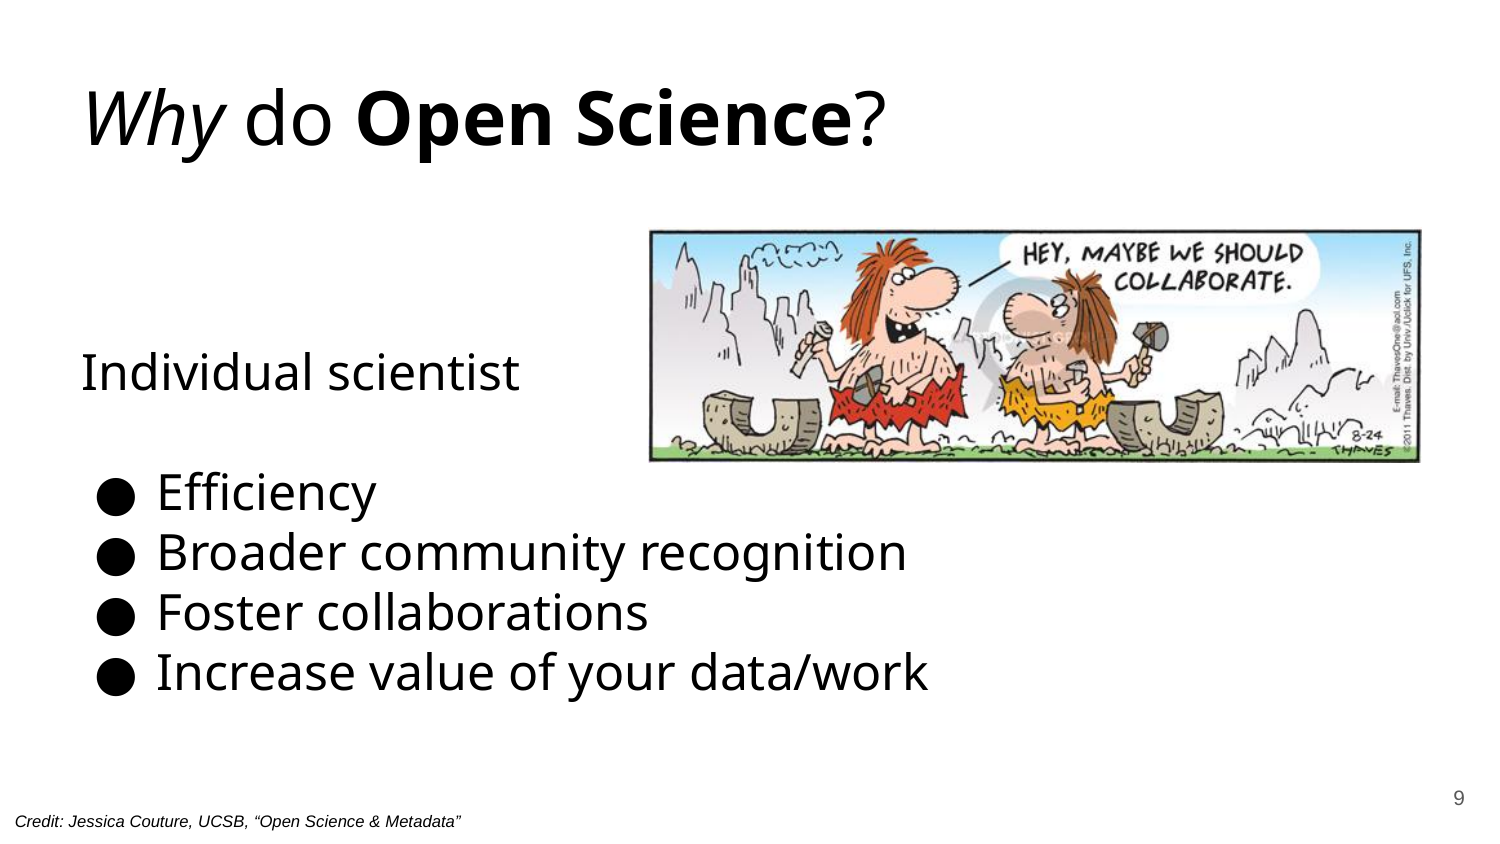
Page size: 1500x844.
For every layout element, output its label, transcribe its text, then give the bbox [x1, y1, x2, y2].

text_box Credit: Jessica Couture, UCSB, “Open Science & Metadata” [0, 803, 536, 839]
title Why do Open Science? Individual scientist Efficiency Broader community recognition Foster collaborations Increase value of your data/work [66, 55, 1461, 150]
picture [648, 227, 1422, 463]
slide_number 9 [1389, 764, 1480, 830]
